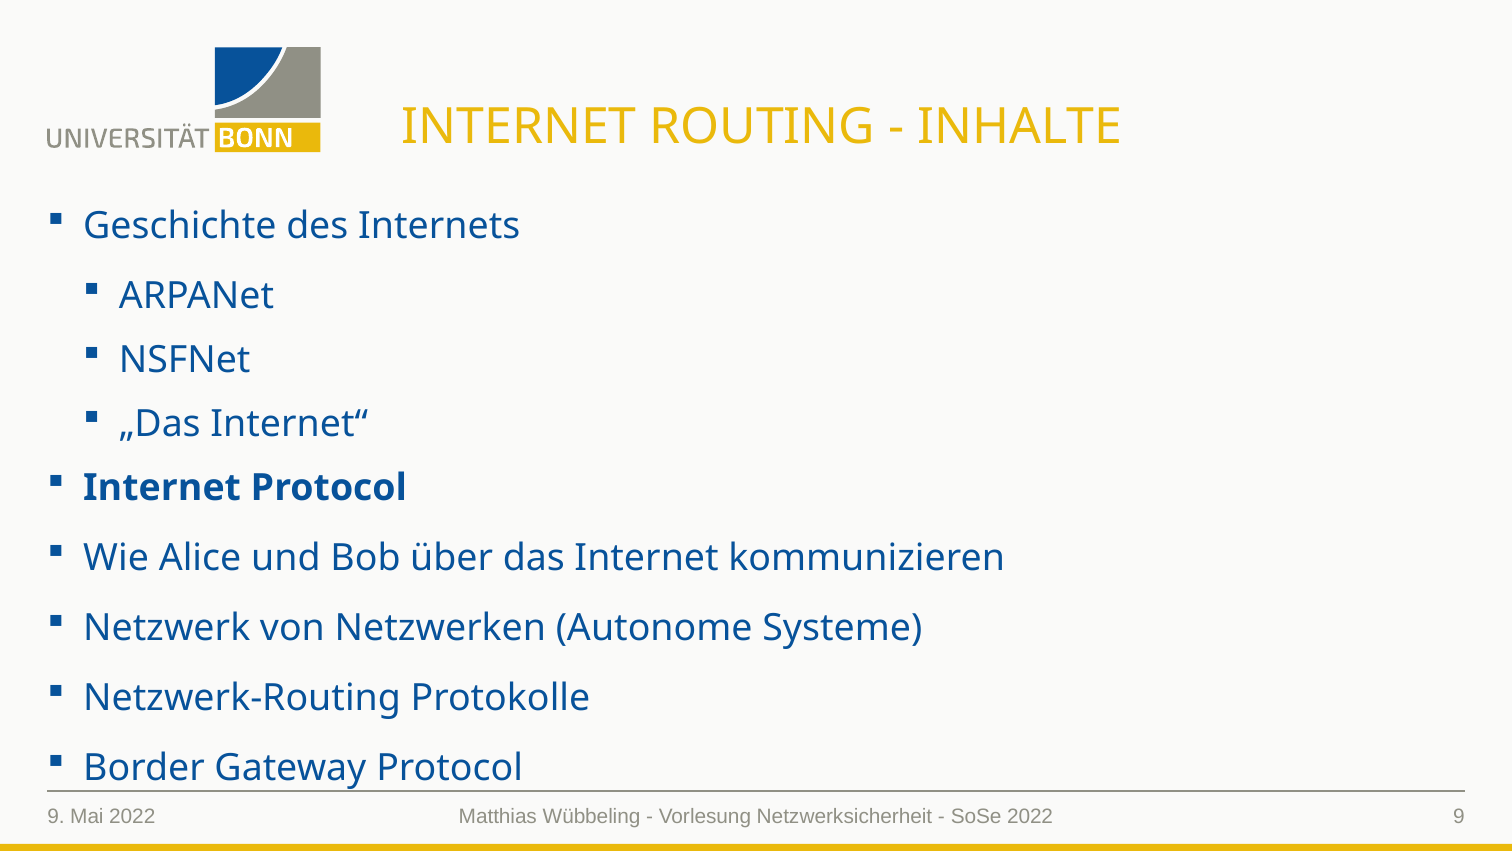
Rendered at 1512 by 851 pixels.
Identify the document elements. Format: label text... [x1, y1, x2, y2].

footer Matthias Wübbeling - Vorlesung Netzwerksicherheit - SoSe 2022 [342, 791, 1170, 839]
slide_number 9 [1370, 791, 1465, 839]
list Geschichte des Internets ARPANet NSFNet „Das Internet“ Internet Protocol Wie Alice und Bob über das Internet kommunizieren Netzwerk von Netzwerken (Autonome Systeme) Netzwerk-Routing Protokolle Border Gateway Protocol [47, 200, 1465, 745]
slide_number 9. Mai 2022 [47, 791, 189, 839]
title Internet Routing - Inhalte [401, 47, 1465, 154]
